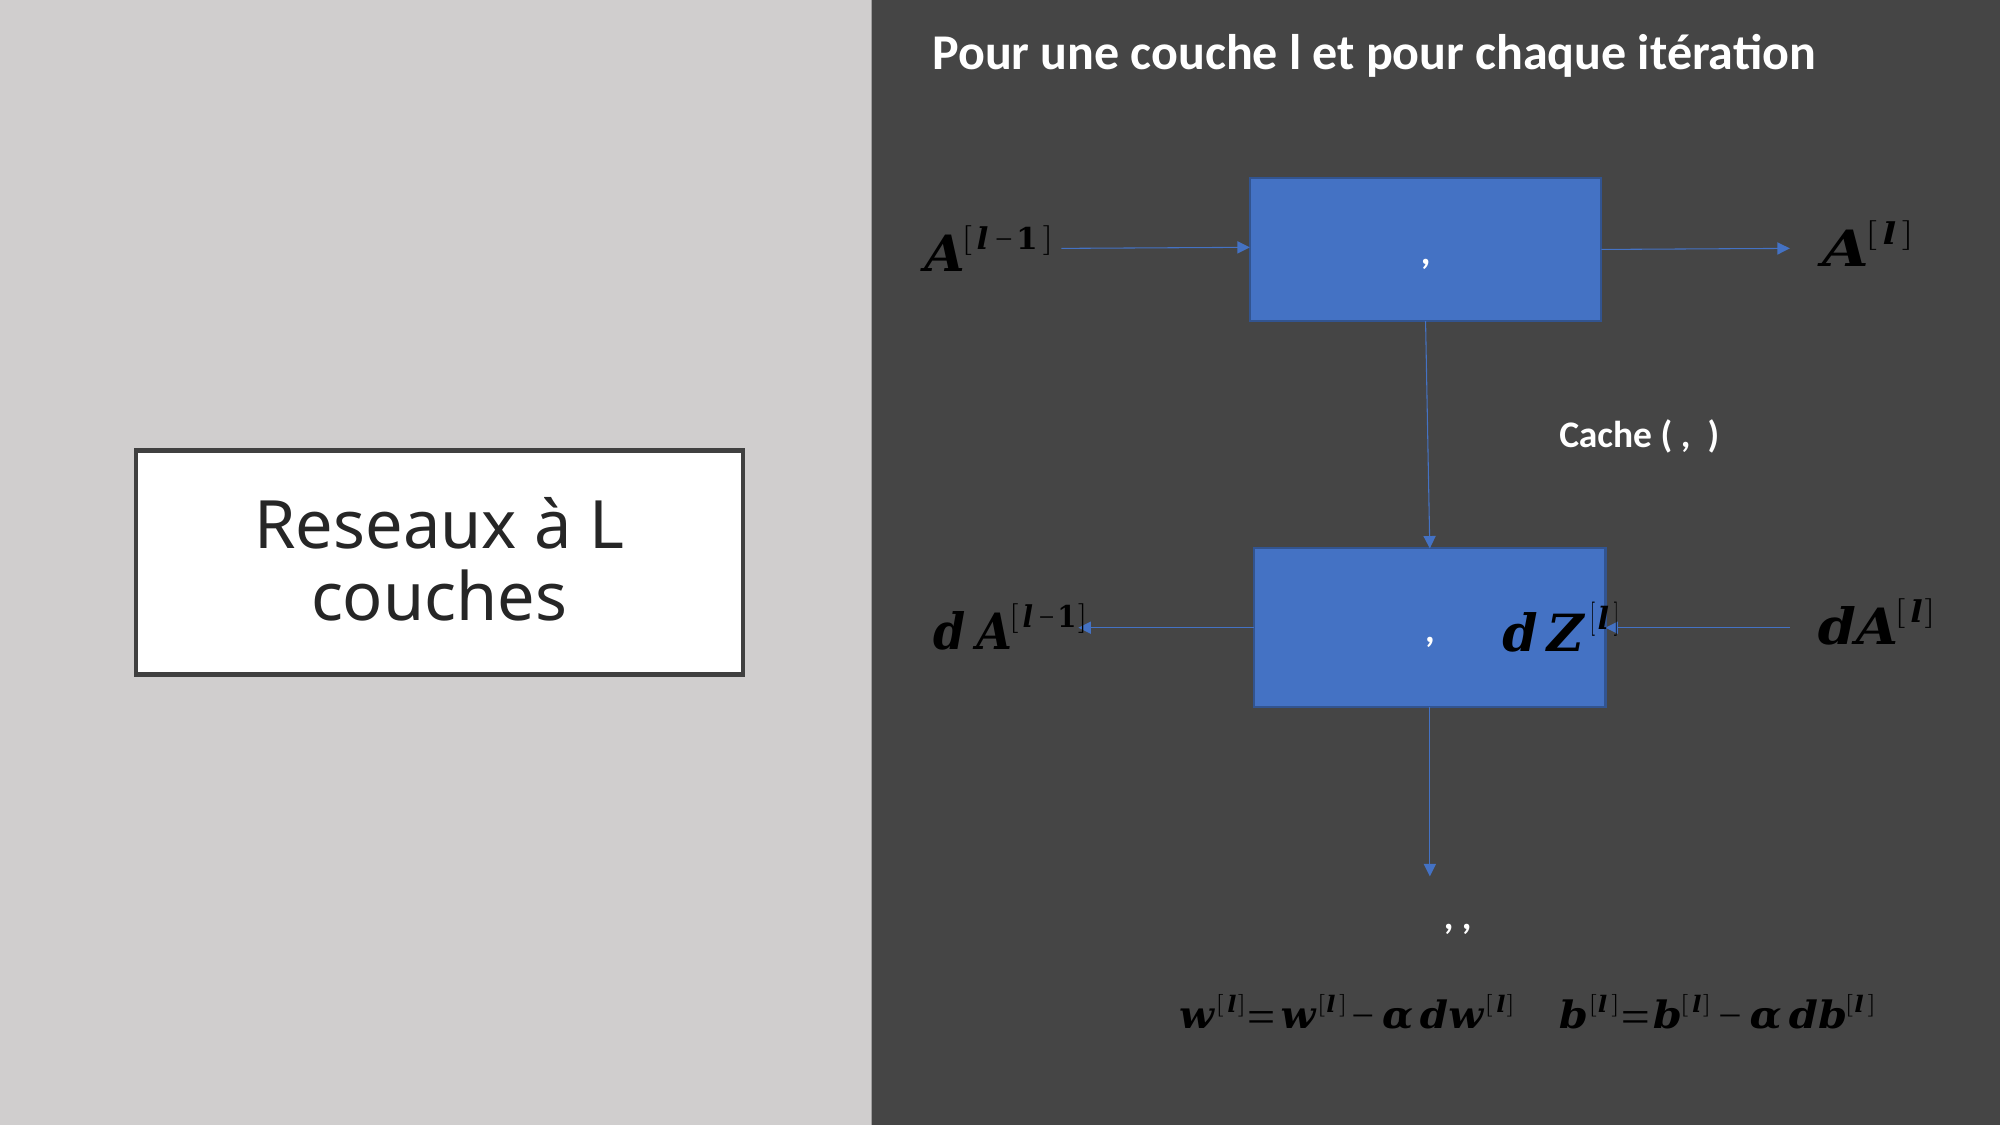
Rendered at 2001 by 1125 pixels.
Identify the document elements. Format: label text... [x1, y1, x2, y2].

title Reseaux à L couches [136, 450, 743, 675]
text_box Pour une couche l et pour chaque itération [917, 11, 1981, 132]
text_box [917, 177, 1935, 948]
text_box [0, 0, 873, 1125]
